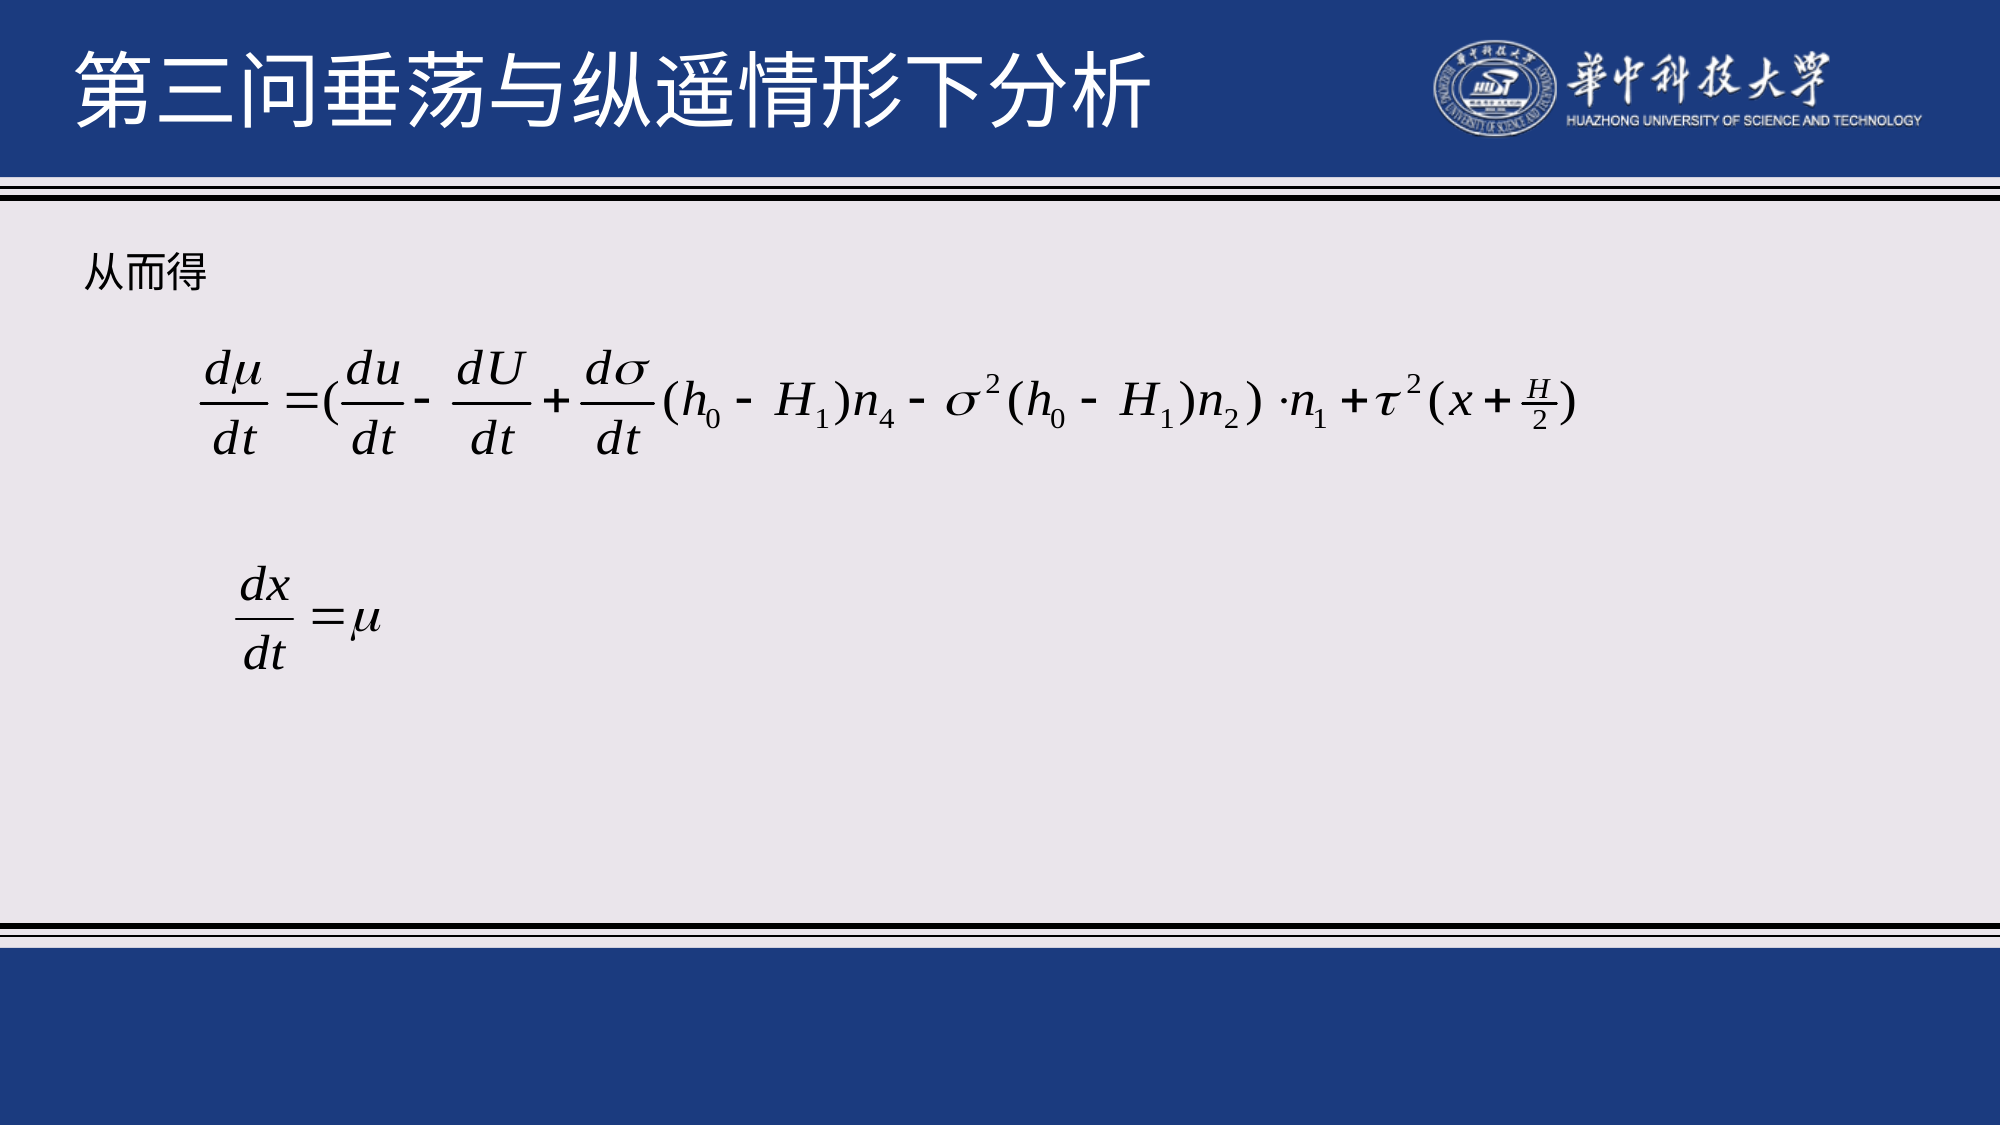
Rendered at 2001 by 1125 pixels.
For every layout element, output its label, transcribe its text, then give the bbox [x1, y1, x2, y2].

picture [1518, 31, 1957, 146]
text_box 从而得 [68, 238, 736, 296]
text_box 第三问垂荡与纵遥情形下分析 [56, 31, 1518, 146]
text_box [191, 337, 1585, 466]
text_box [226, 552, 392, 681]
